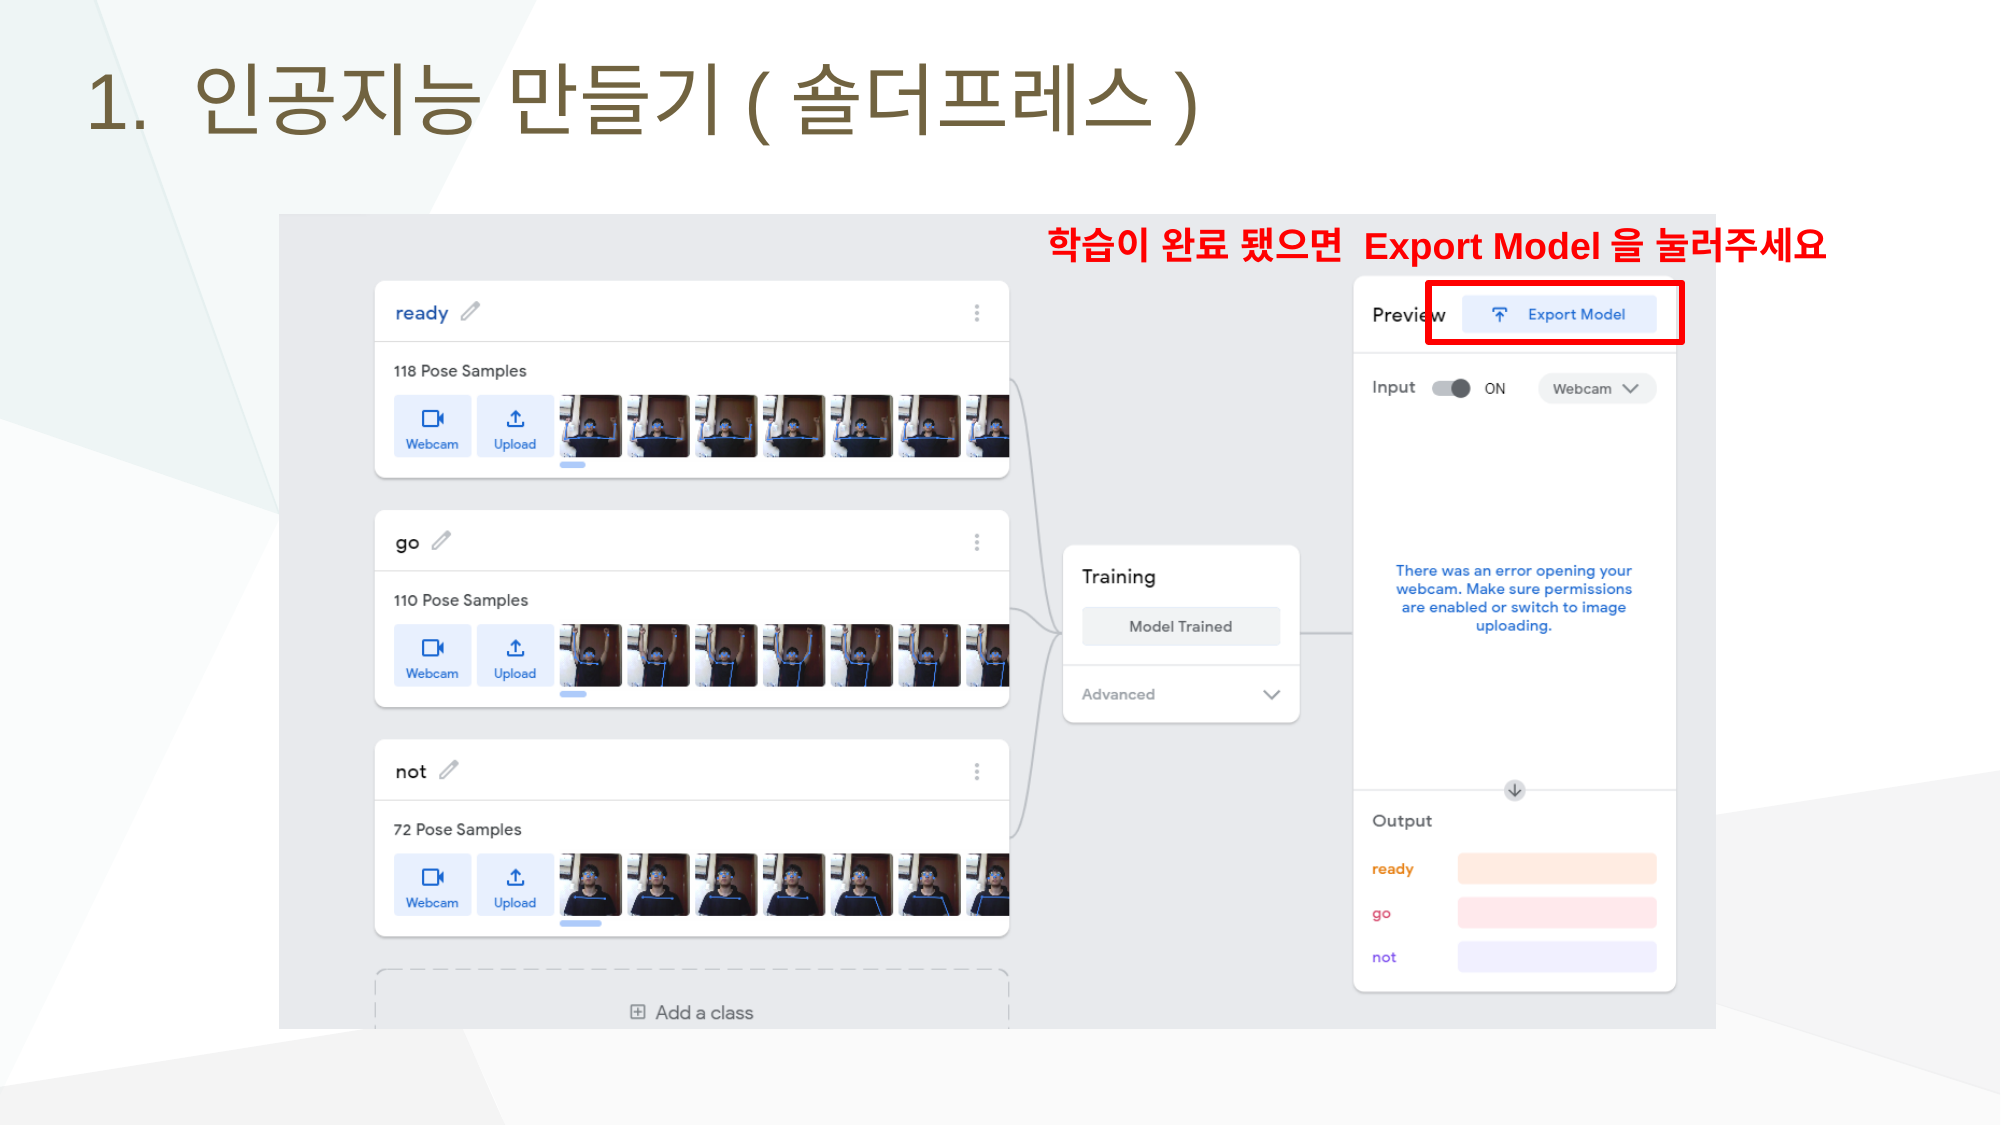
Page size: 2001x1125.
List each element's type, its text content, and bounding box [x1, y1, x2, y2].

text_box 학습이 완료 됐으면 Export Model을 눌러주세요 [1719, 214, 1849, 275]
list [279, 214, 1717, 1029]
title 1. 인공지능 만들기(숄더프레스) [70, 20, 1925, 175]
